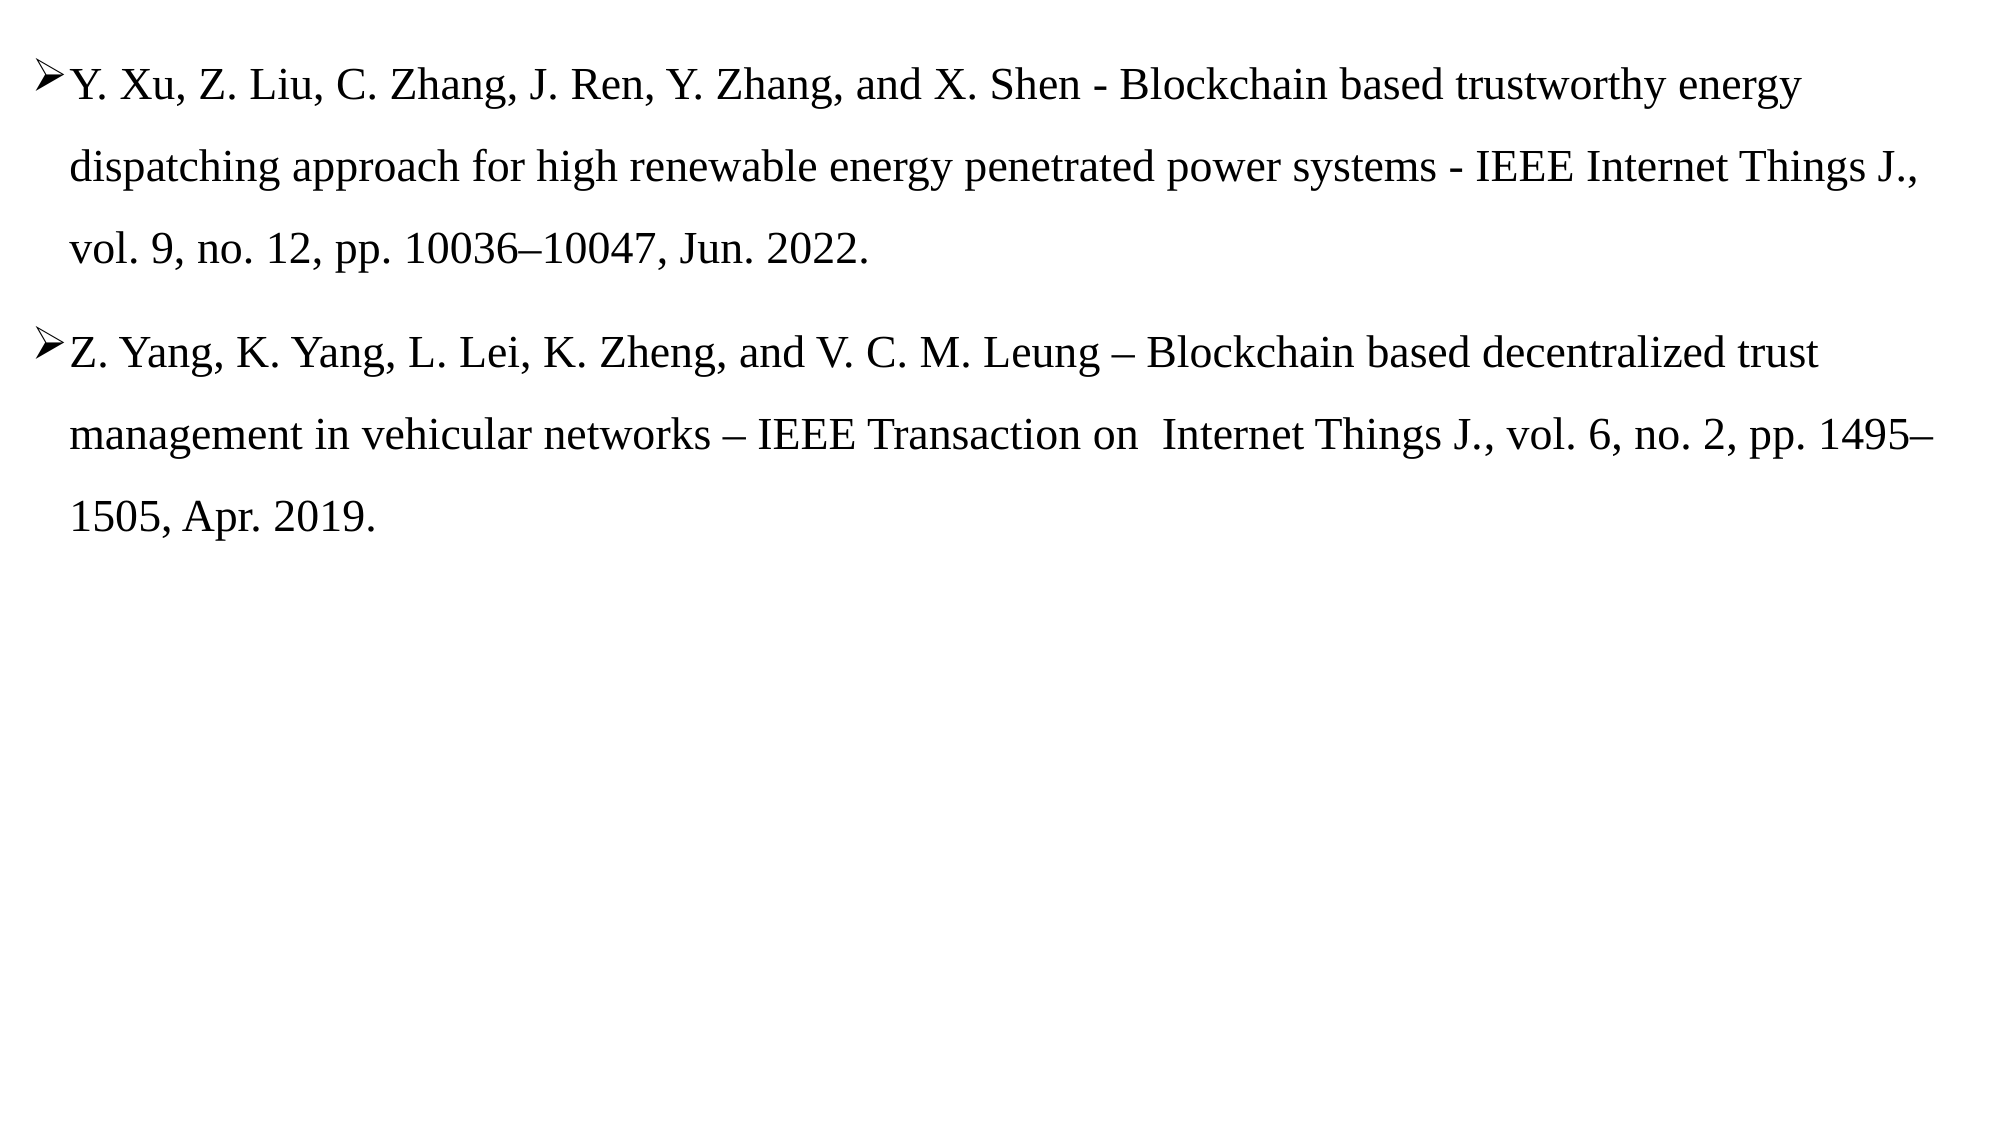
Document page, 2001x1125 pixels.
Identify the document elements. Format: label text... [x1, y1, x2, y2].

list Y. Xu, Z. Liu, C. Zhang, J. Ren, Y. Zhang, and X. Shen - Blockchain based trustworthy energy dispatching approach for high renewable energy penetrated power systems - IEEE Internet Things J., vol. 9, no. 12, pp. 10036–10047, Jun. 2022. Z. Yang, K. Yang, L. Lei, K. Zheng, and V. C. M. Leung – Blockchain based decentralized trust management in vehicular networks – IEEE Transaction on Internet Things J., vol. 6, no. 2, pp. 1495–1505, Apr. 2019. [16, 18, 1983, 1115]
